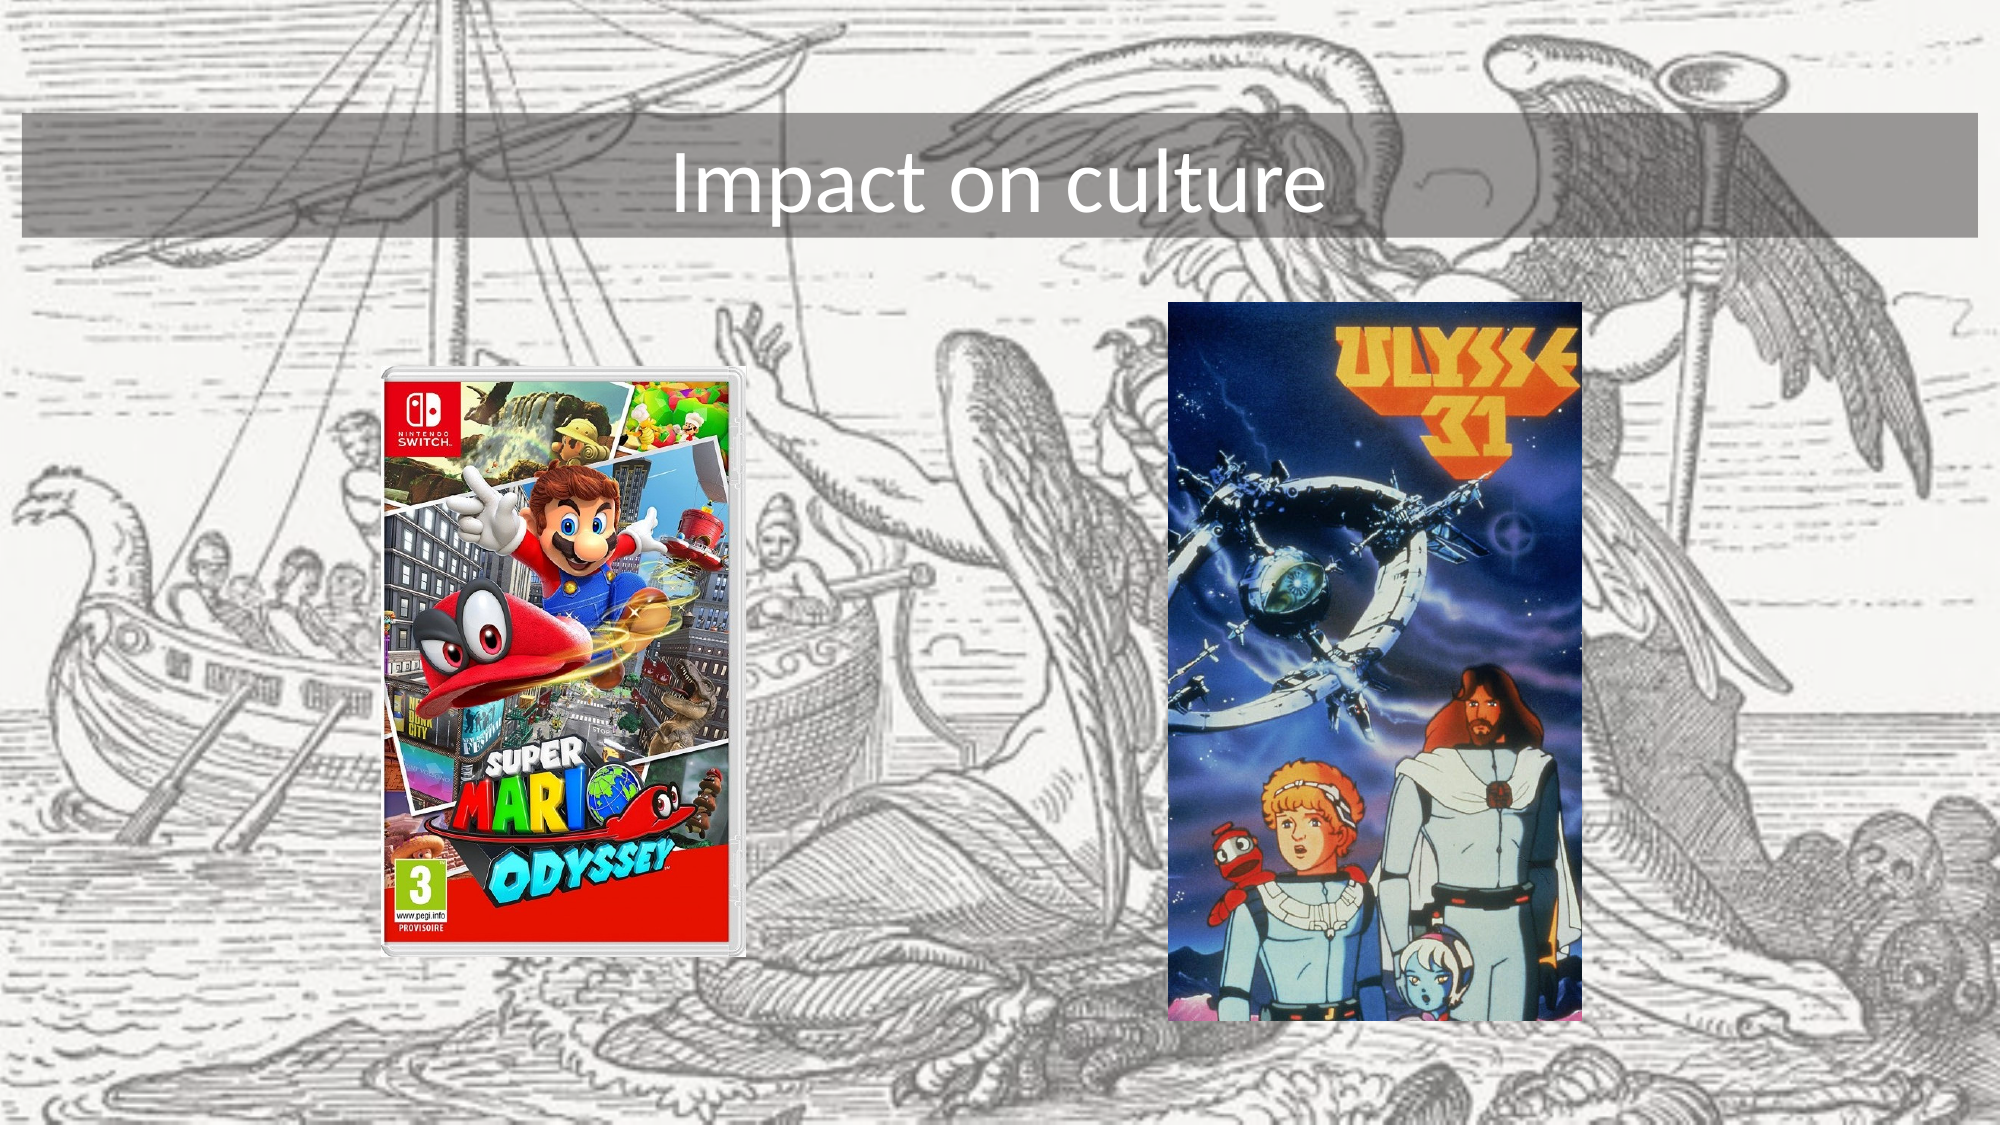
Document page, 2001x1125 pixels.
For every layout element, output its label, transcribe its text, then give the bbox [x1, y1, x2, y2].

picture [381, 366, 746, 957]
picture [1168, 302, 1582, 1021]
text_box Impact on culture [21, 112, 1978, 238]
